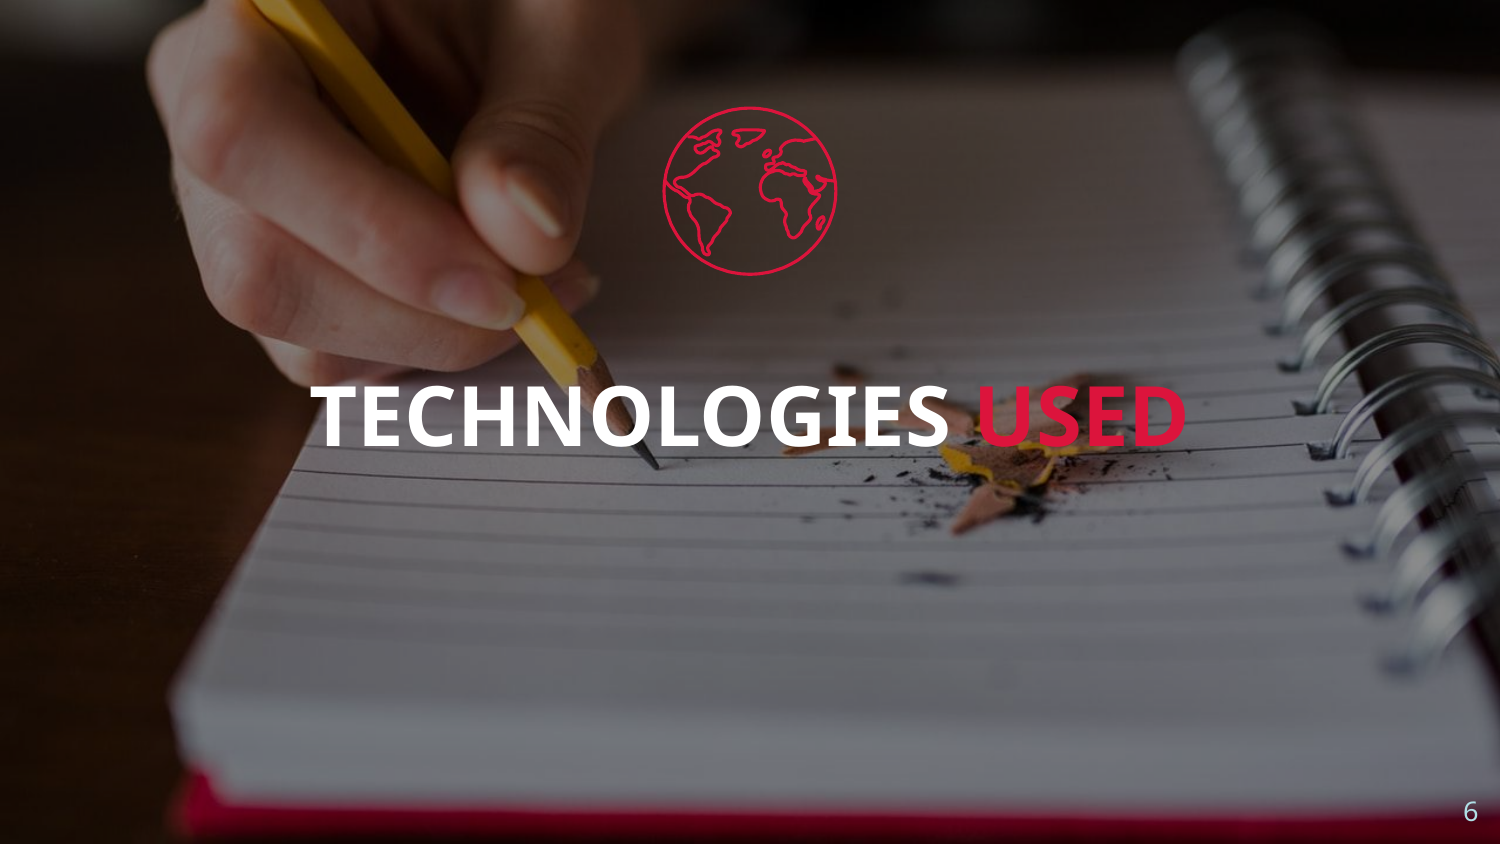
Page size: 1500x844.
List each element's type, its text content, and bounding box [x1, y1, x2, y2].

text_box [663, 107, 837, 275]
picture [0, 0, 1500, 844]
slide_number ‹#› [1403, 779, 1494, 832]
title TECHNOLOGIES USED [217, 287, 1283, 479]
